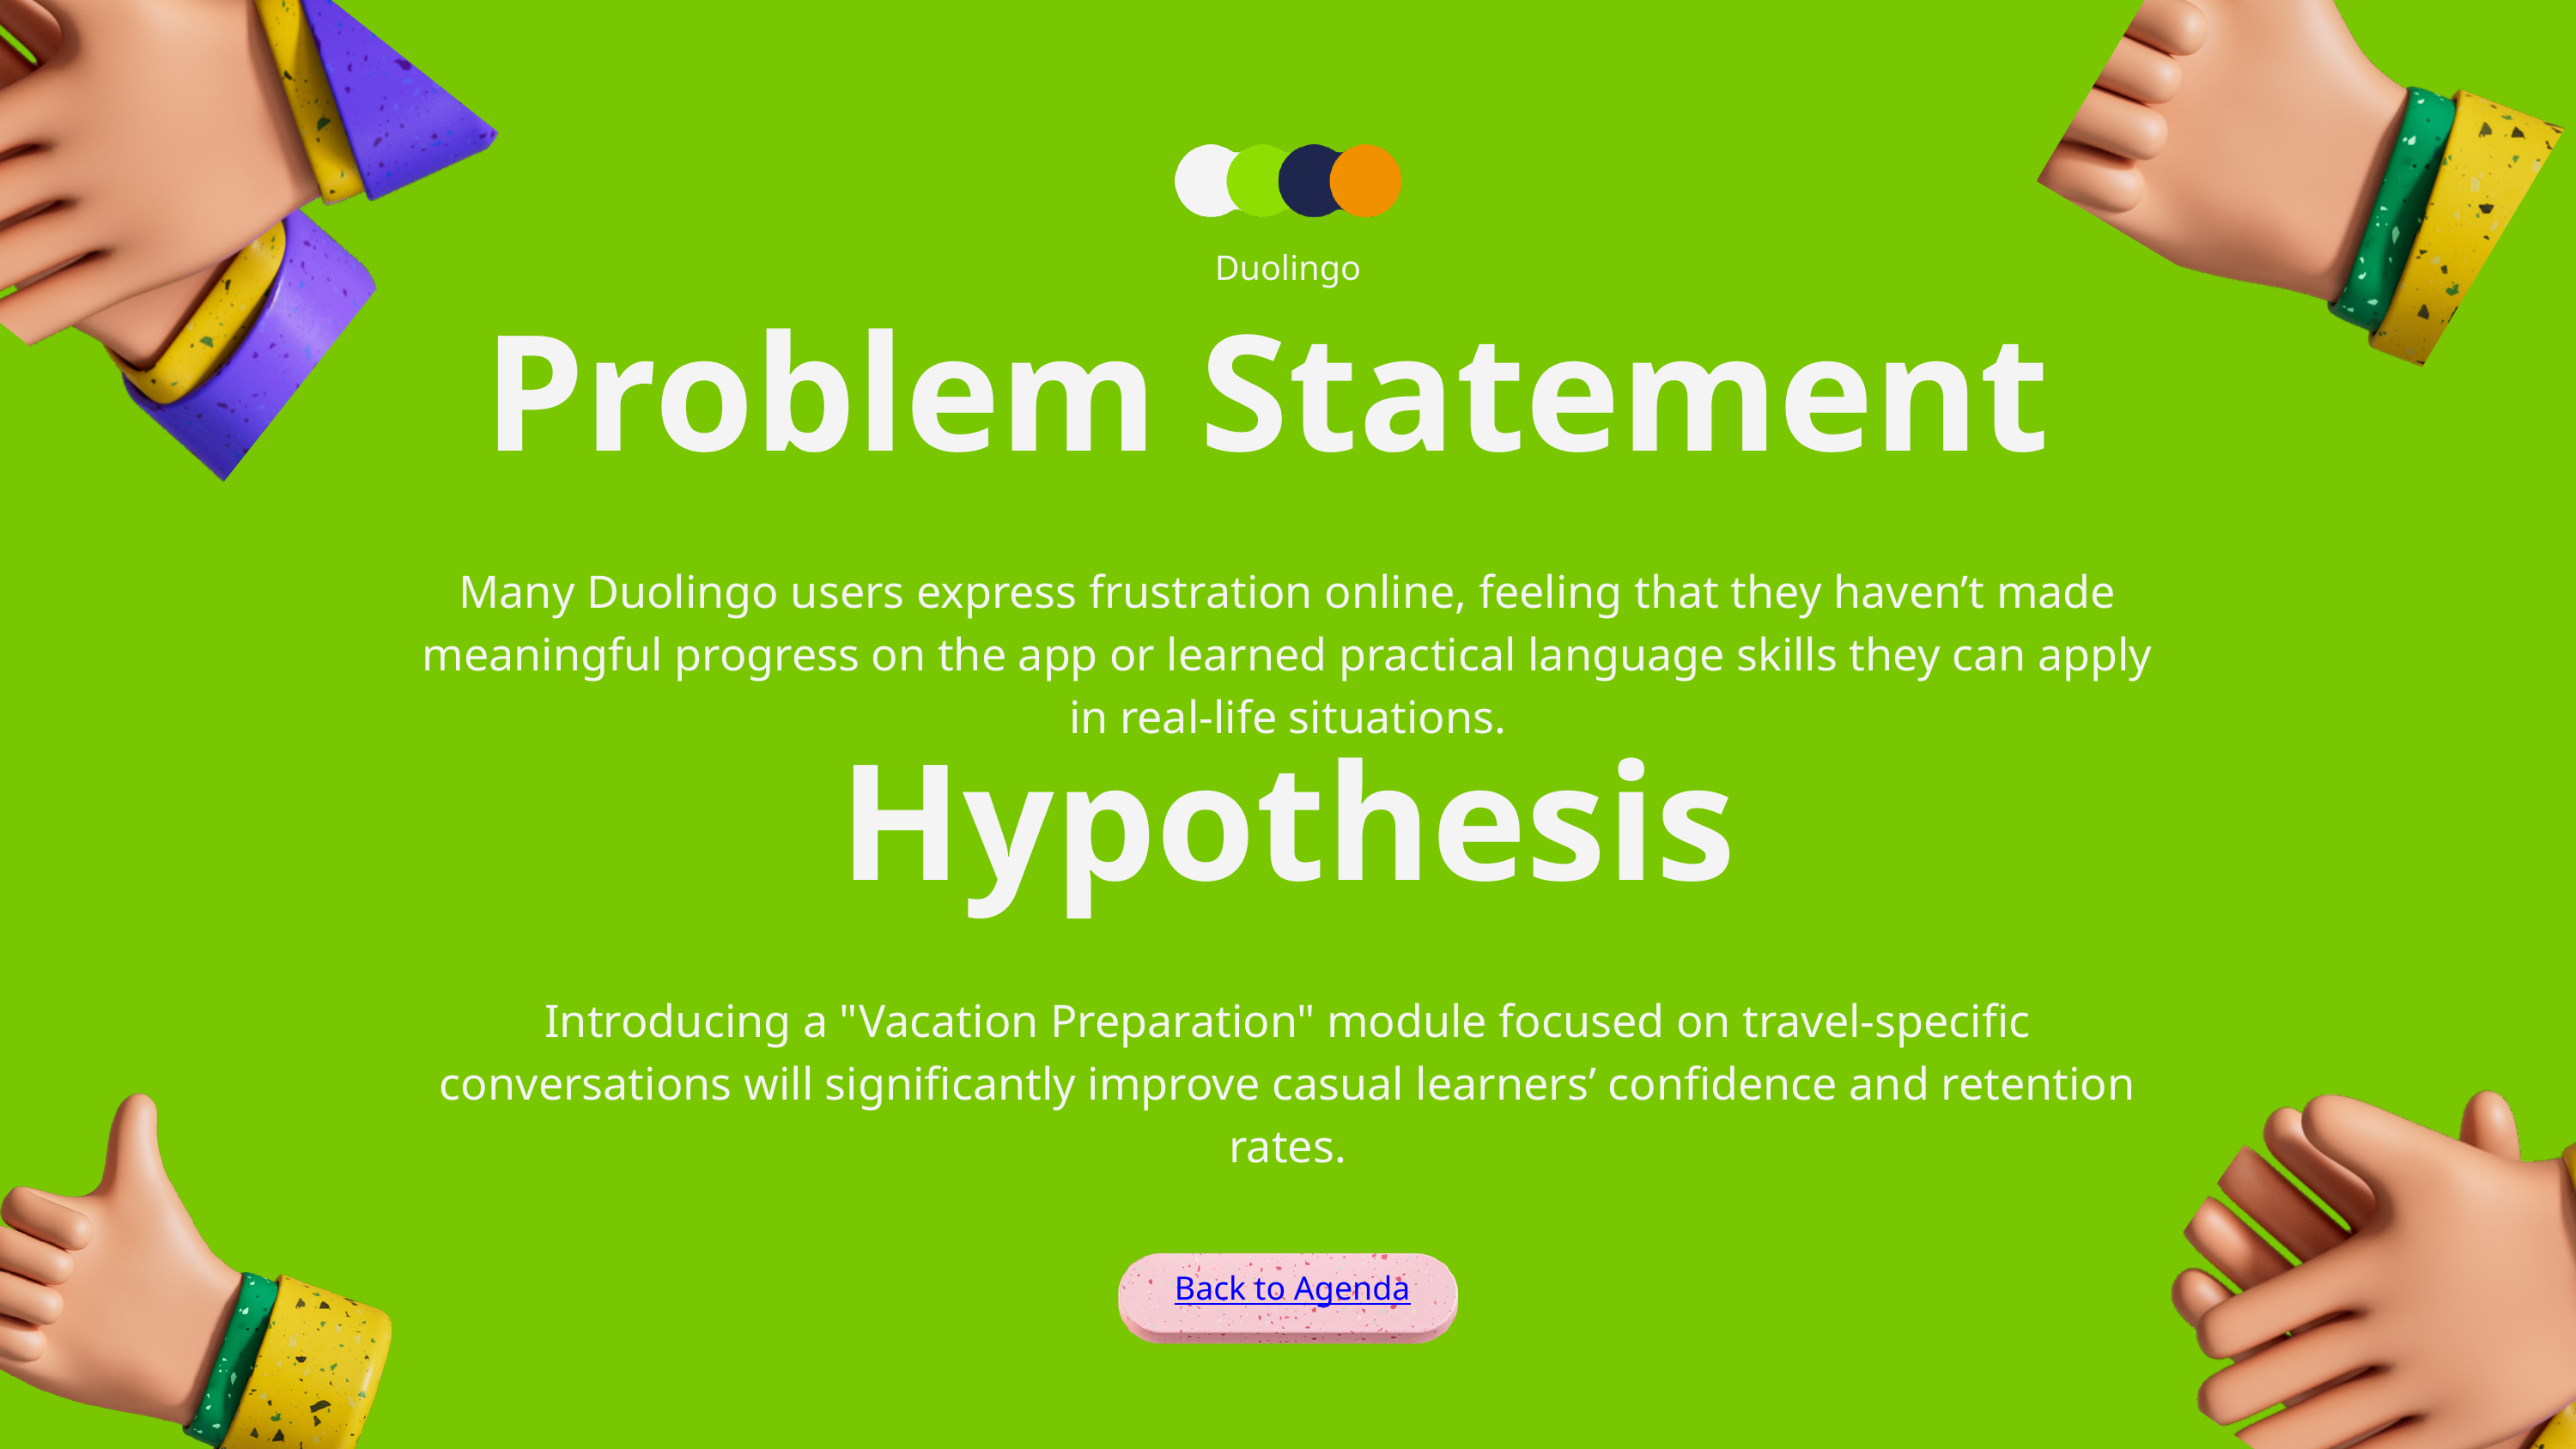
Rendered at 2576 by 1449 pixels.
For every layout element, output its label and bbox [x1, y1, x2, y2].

text_box [2036, 0, 2576, 400]
text_box [0, 0, 500, 494]
text_box [1116, 1251, 1460, 1346]
text_box [416, 291, 2160, 719]
text_box [2104, 968, 2576, 1449]
text_box [0, 1093, 392, 1449]
text_box [1073, 144, 1502, 285]
text_box [416, 719, 2160, 1167]
